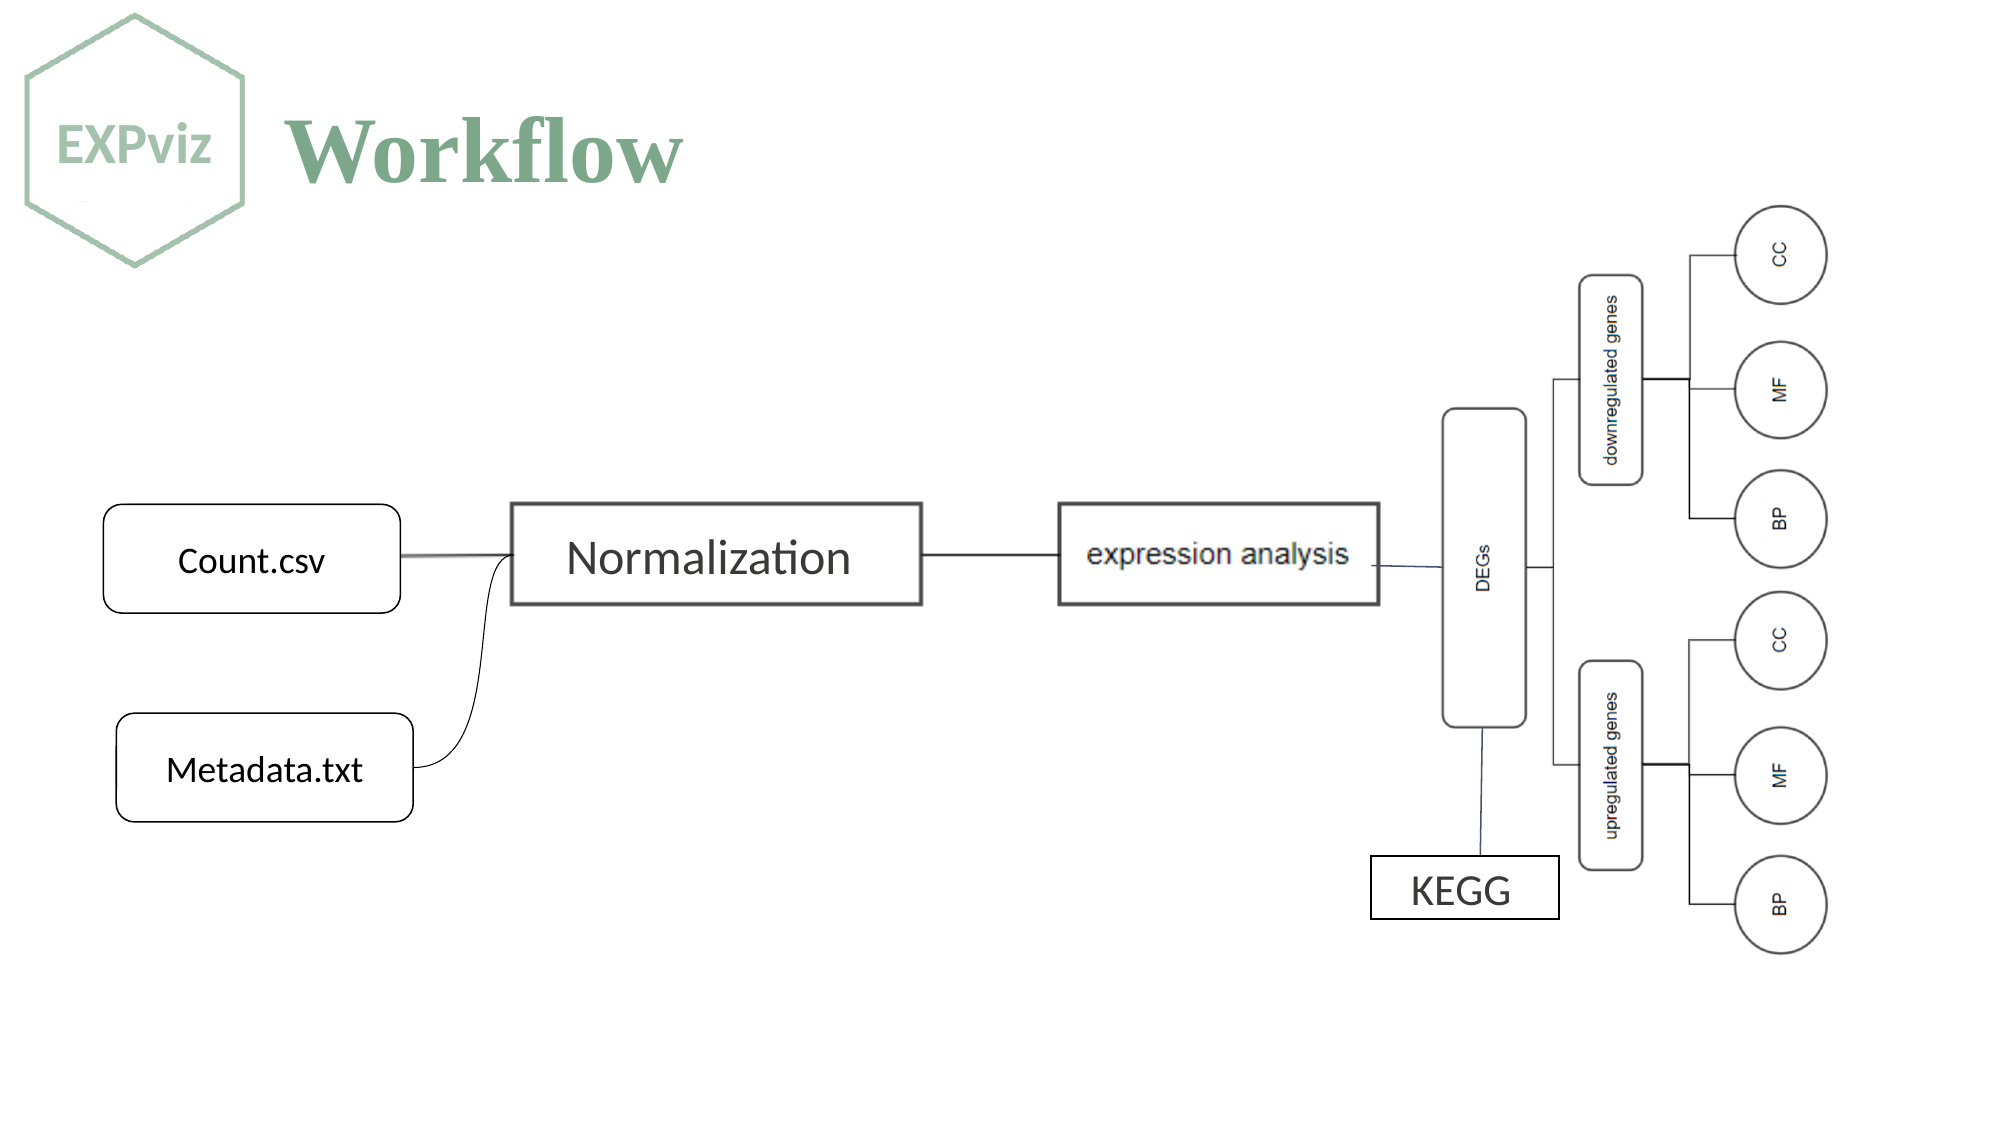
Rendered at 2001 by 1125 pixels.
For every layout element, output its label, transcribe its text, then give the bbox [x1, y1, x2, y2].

text_box KEGG [1370, 855, 1560, 920]
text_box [413, 554, 515, 768]
picture [0, 0, 264, 275]
title Workflow [264, 81, 2000, 207]
picture [51, 172, 2000, 982]
text_box Metadata.txt [116, 713, 414, 822]
